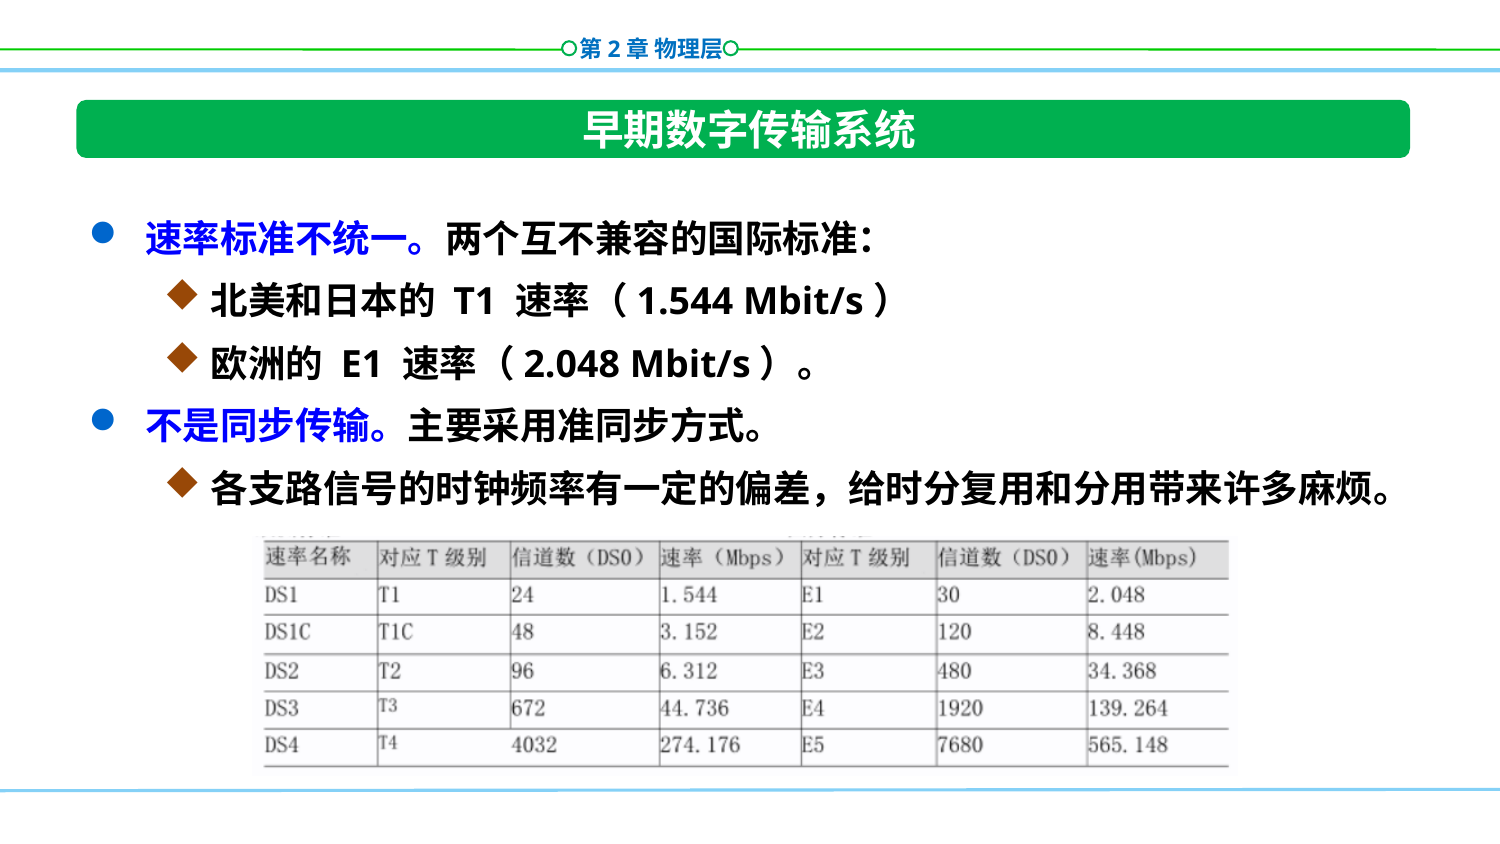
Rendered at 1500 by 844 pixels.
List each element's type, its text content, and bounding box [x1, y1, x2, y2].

picture [251, 536, 1239, 776]
list 速率标准不统一。两个互不兼容的国际标准： 北美和日本的 T1 速率（1.544 Mbit/s） 欧洲的 E1 速率（2.048 Mbit/s）。 不是同步传输。主要采用准同步方式。 各支路信号的时钟频率有一定的偏差，给时分复用和分用带来许多麻烦。 [74, 189, 1408, 744]
list 早期数字传输系统 [204, 99, 1293, 158]
